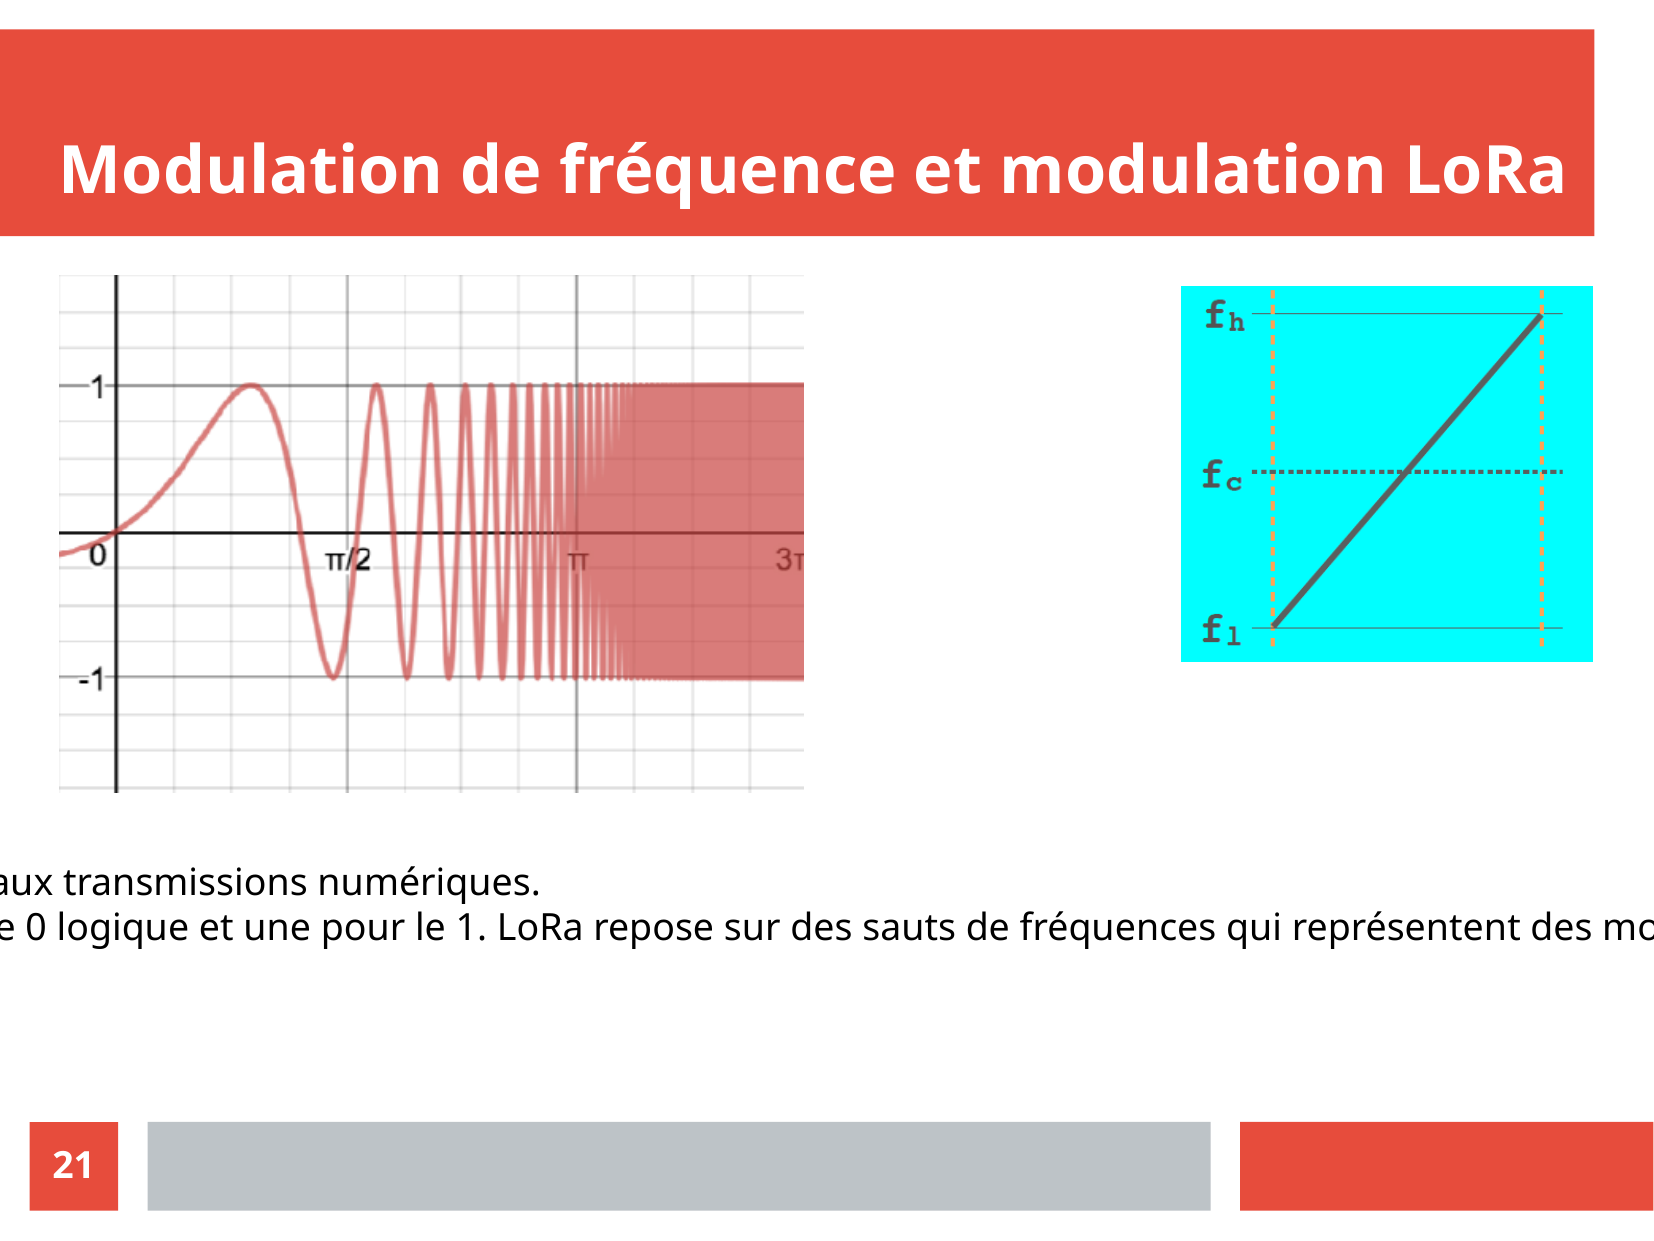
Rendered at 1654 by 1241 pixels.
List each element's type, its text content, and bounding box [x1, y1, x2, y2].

picture [58, 275, 804, 793]
text_box La modulation LoRa est une modulation de fréquence appliquée aux transmissions numériques. Contrairement à la FSK qui possèdes deux fréquences, une pour le 0 logique et une pour le 1. LoRa repose sur des sauts de fréquences qui représentent des motifs (des groupes de bits). La modulation est adaptative [0, 850, 1654, 956]
title Modulation de fréquence et modulation LoRa [59, 59, 1595, 207]
slide_number 21 [29, 1122, 119, 1211]
picture [1181, 286, 1593, 662]
